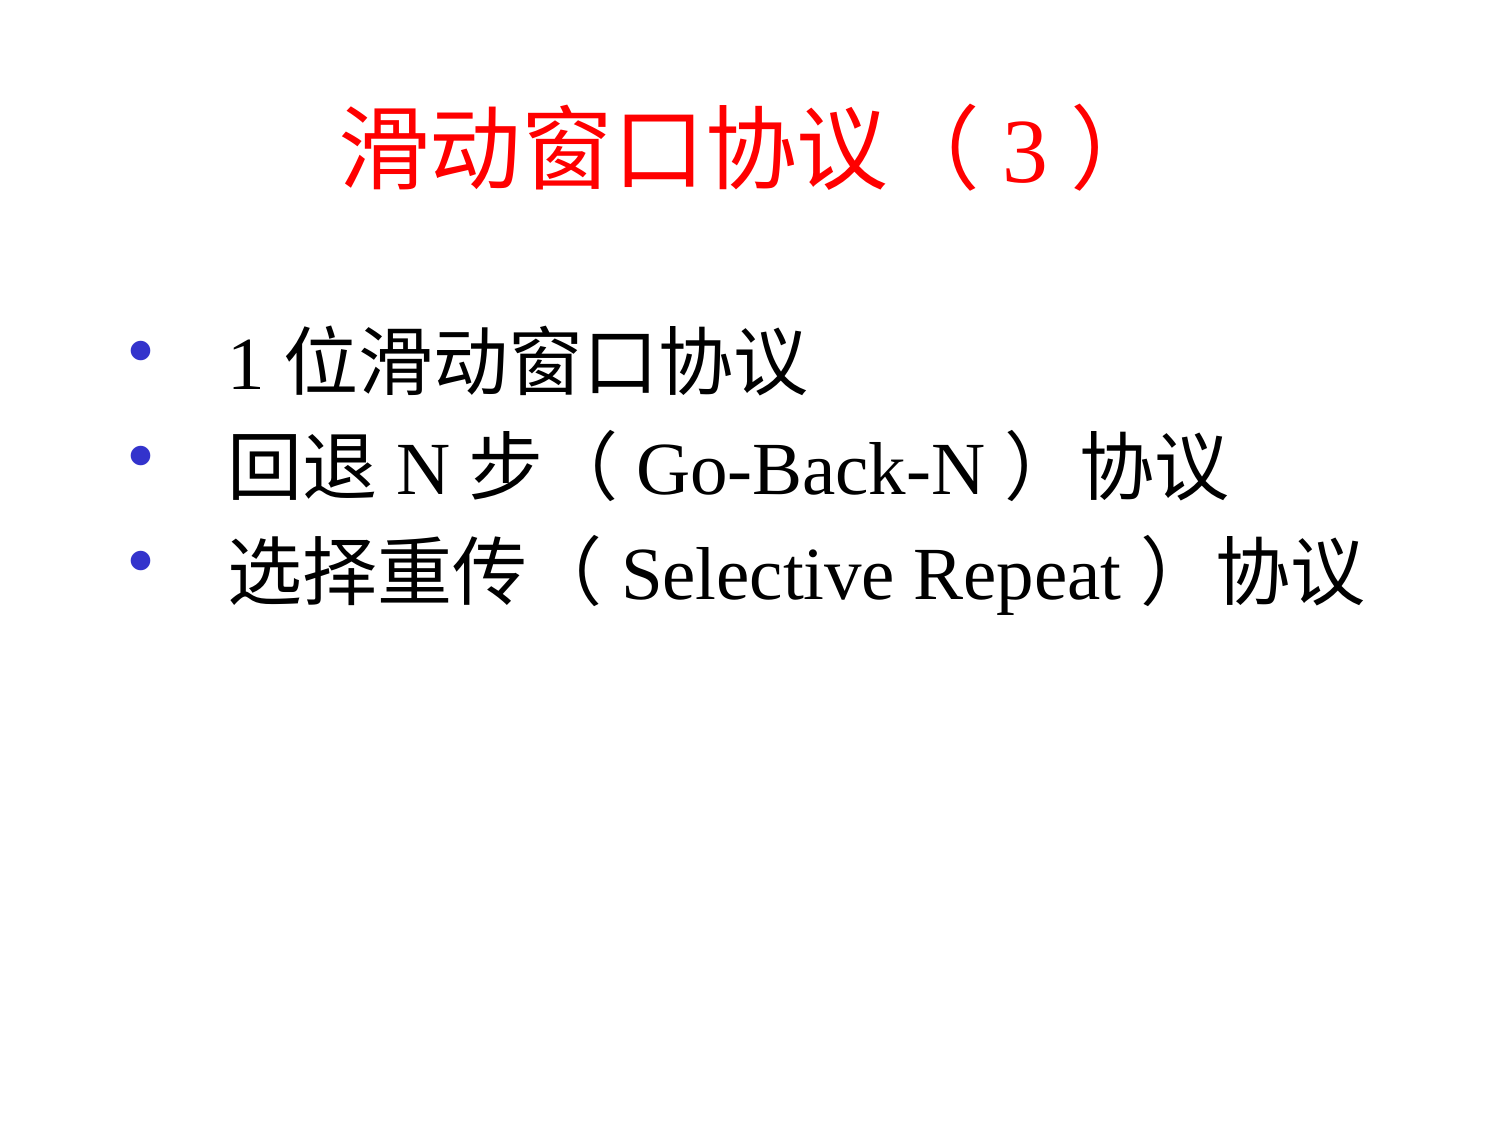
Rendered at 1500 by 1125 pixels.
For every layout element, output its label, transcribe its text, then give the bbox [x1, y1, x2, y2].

title 滑动窗口协议（3） [0, 51, 1500, 240]
list 1位滑动窗口协议 回退N步（Go-Back-N）协议 选择重传（Selective Repeat）协议 [112, 306, 1500, 1076]
